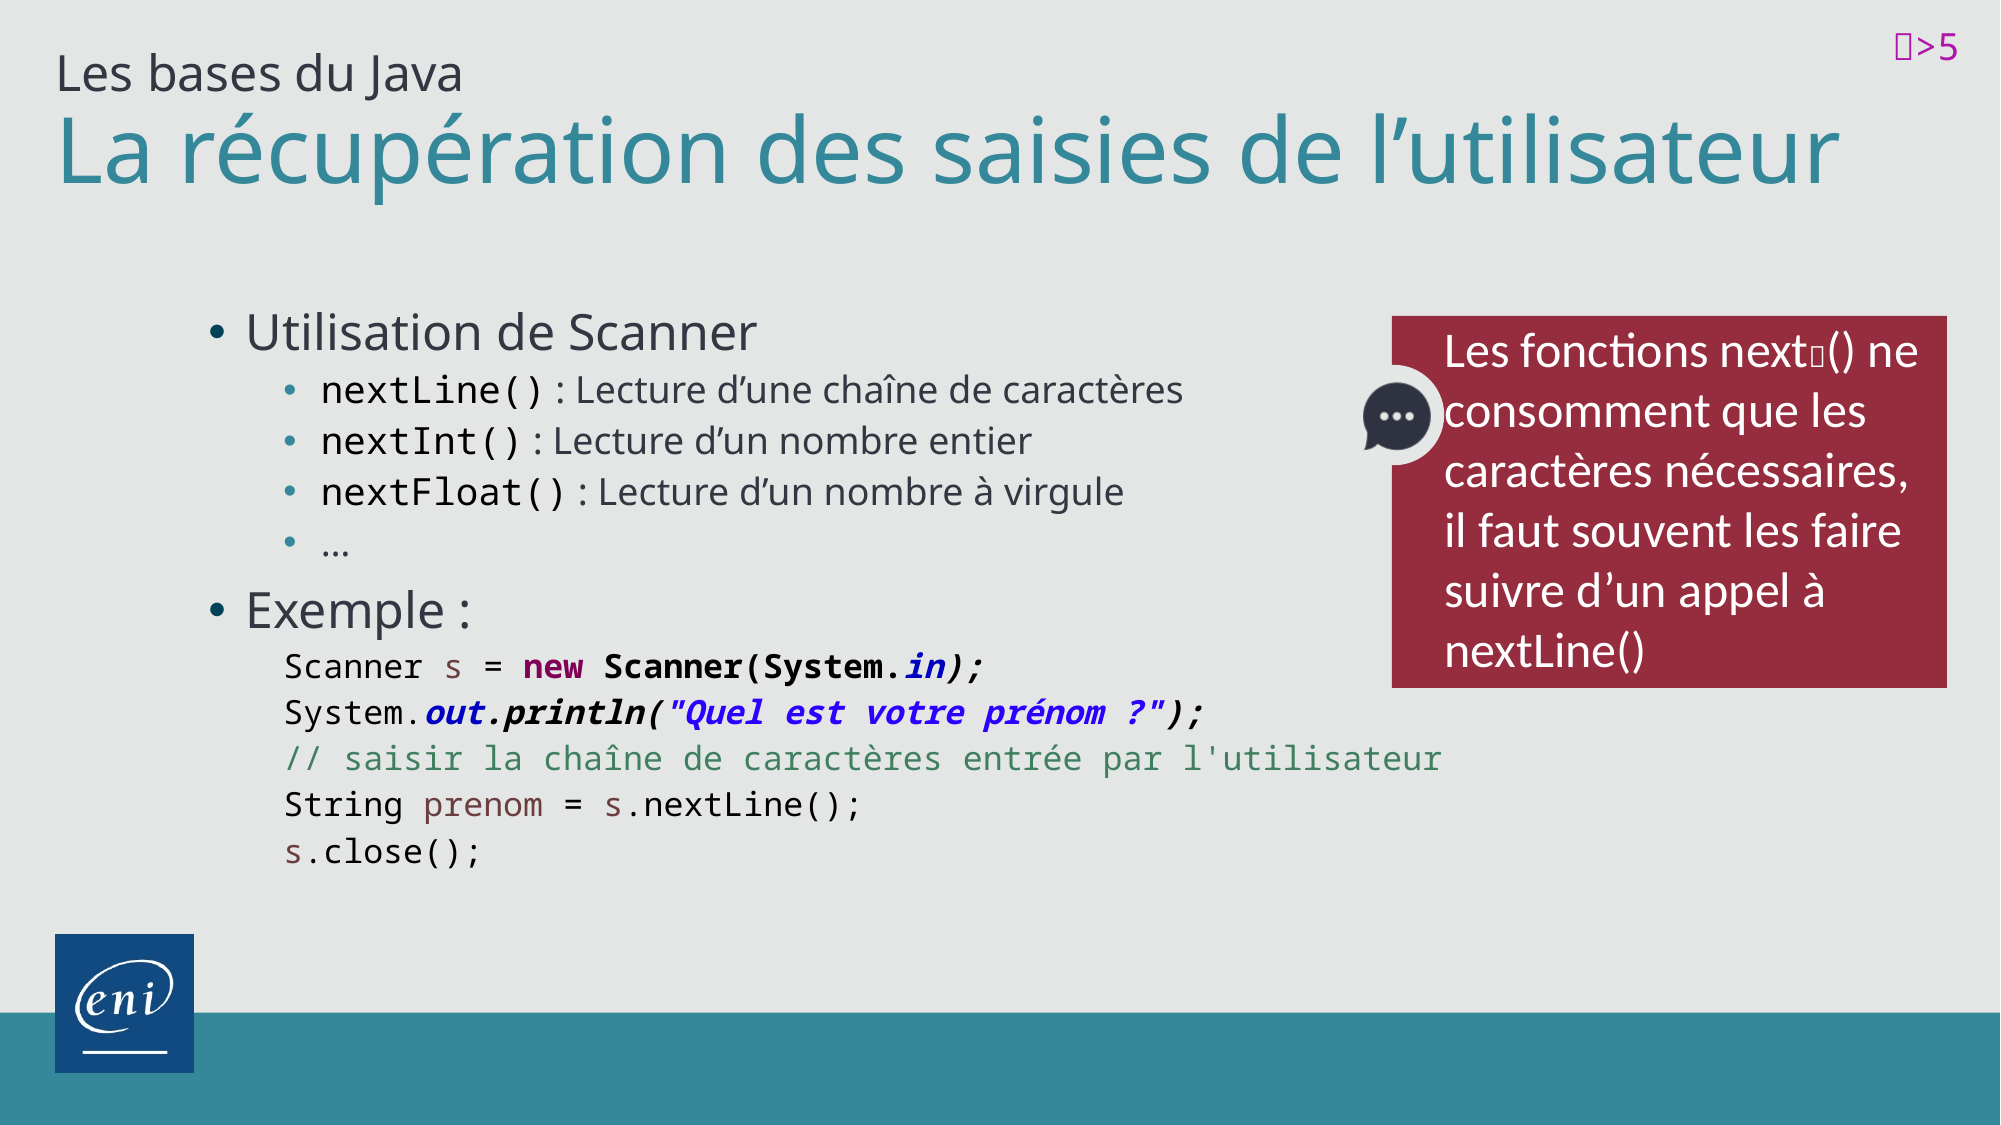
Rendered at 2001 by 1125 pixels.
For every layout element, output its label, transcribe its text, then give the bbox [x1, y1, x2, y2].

text_box >5 [1877, 15, 1975, 75]
picture [55, 934, 194, 1073]
list Utilisation de Scanner nextLine() : Lecture d’une chaîne de caractères nextInt() : Lecture d’un nombre entier nextFloat() : Lecture d’un nombre à virgule … Exemple : Scanner s = new Scanner(System.in); System.out.println("Quel est votre prénom ?"); // saisir la chaîne de caractères entrée par l'utilisateur String prenom = s.nextLine(); s.close(); [193, 299, 1952, 912]
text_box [1322, 307, 1947, 688]
list Les bases du Java [55, 31, 1952, 103]
title La récupération des saisies de l’utilisateur [55, 104, 1952, 303]
